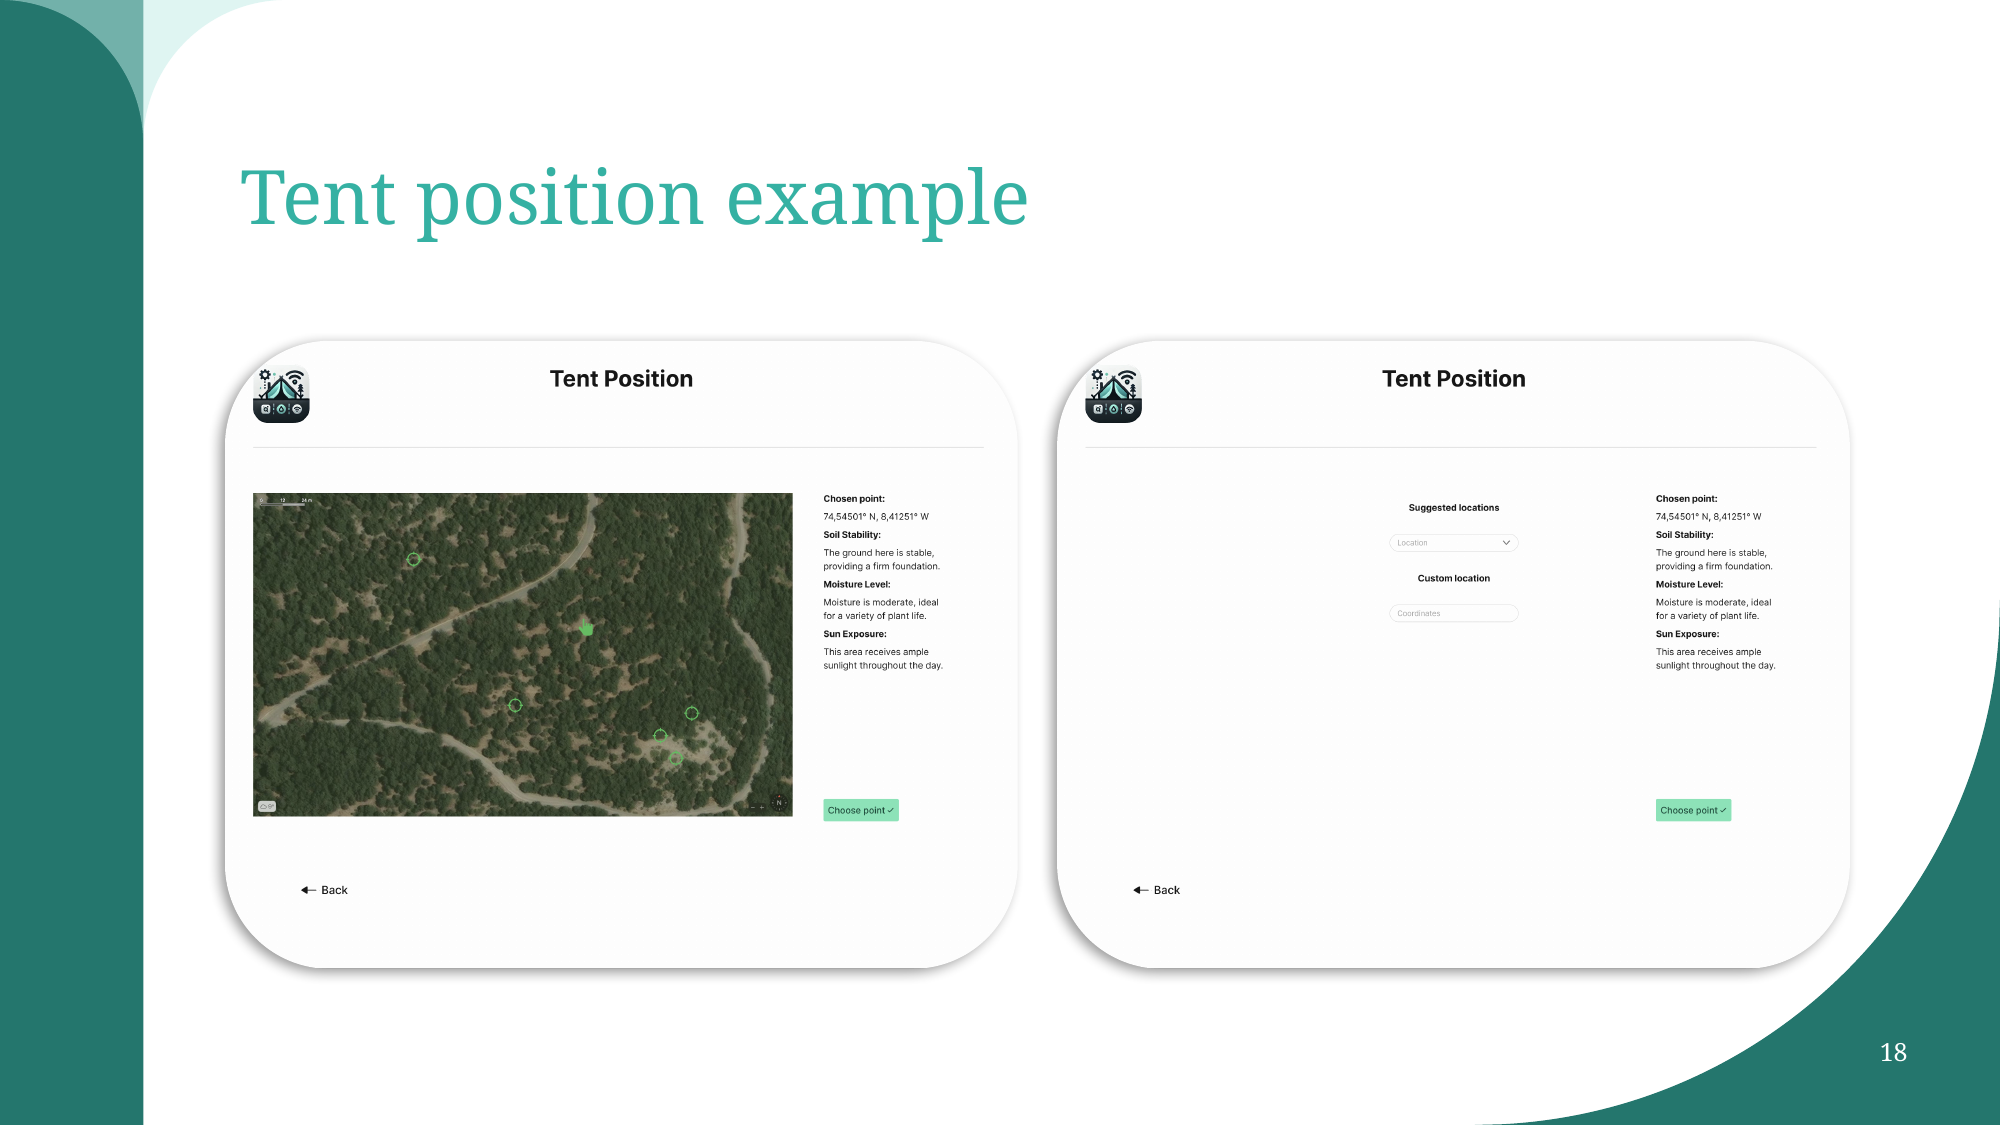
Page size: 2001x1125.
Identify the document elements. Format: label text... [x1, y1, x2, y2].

picture [1057, 340, 1850, 969]
picture [224, 340, 1018, 969]
slide_number 18 [1787, 981, 2000, 1125]
title Tent position example [225, 60, 1799, 341]
